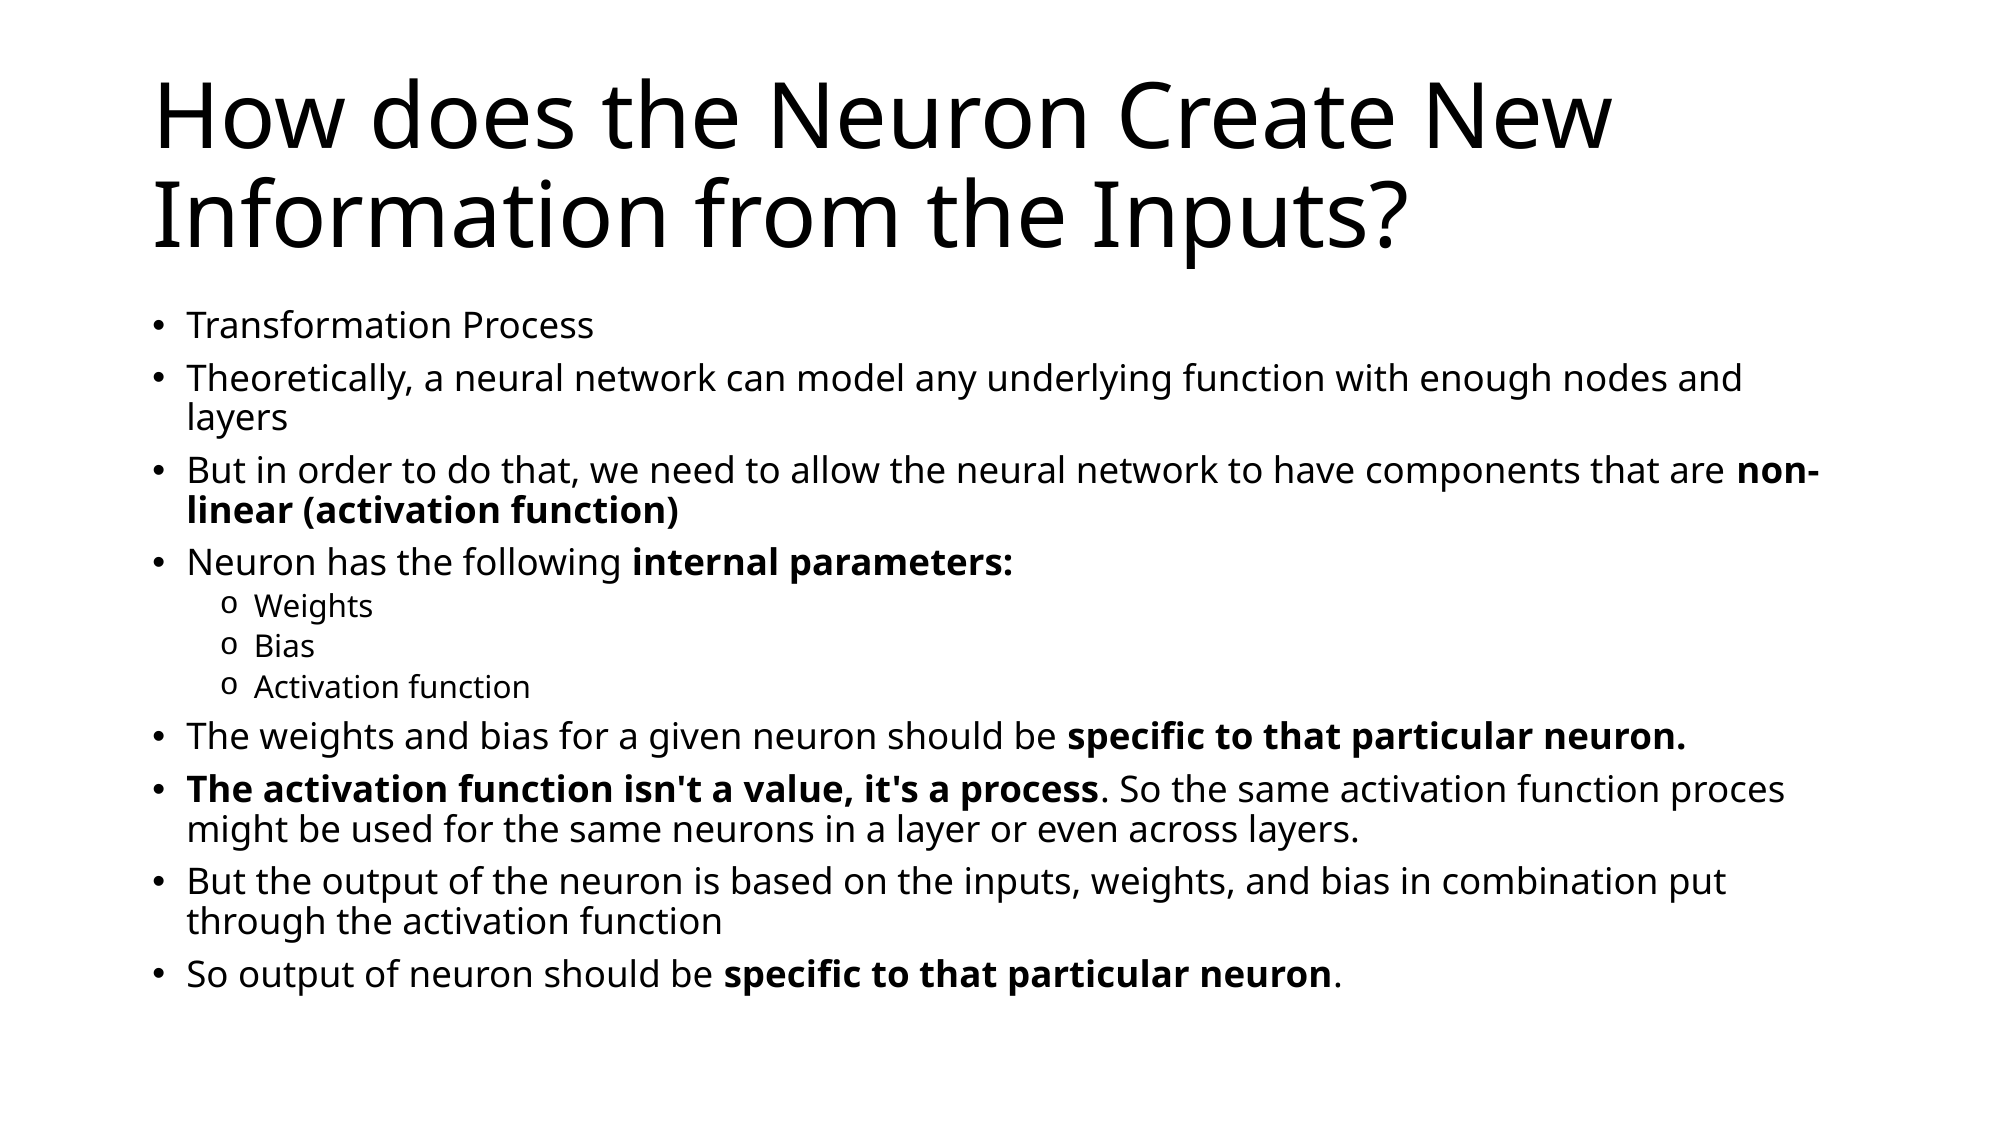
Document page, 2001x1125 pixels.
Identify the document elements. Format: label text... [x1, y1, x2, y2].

list Transformation Process Theoretically, a neural network can model any underlying function with enough nodes and layers But in order to do that, we need to allow the neural network to have components that are non-linear (activation function) Neuron has the following internal parameters: Weights Bias Activation function The weights and bias for a given neuron should be specific to that particular neuron. The activation function isn't a value, it's a process. So the same activation function proces might be used for the same neurons in a layer or even across layers. But the output of the neuron is based on the inputs, weights, and bias in combination put through the activation function So output of neuron should be specific to that particular neuron. [137, 299, 1863, 1014]
title How does the Neuron Create New Information from the Inputs? [137, 59, 1863, 278]
